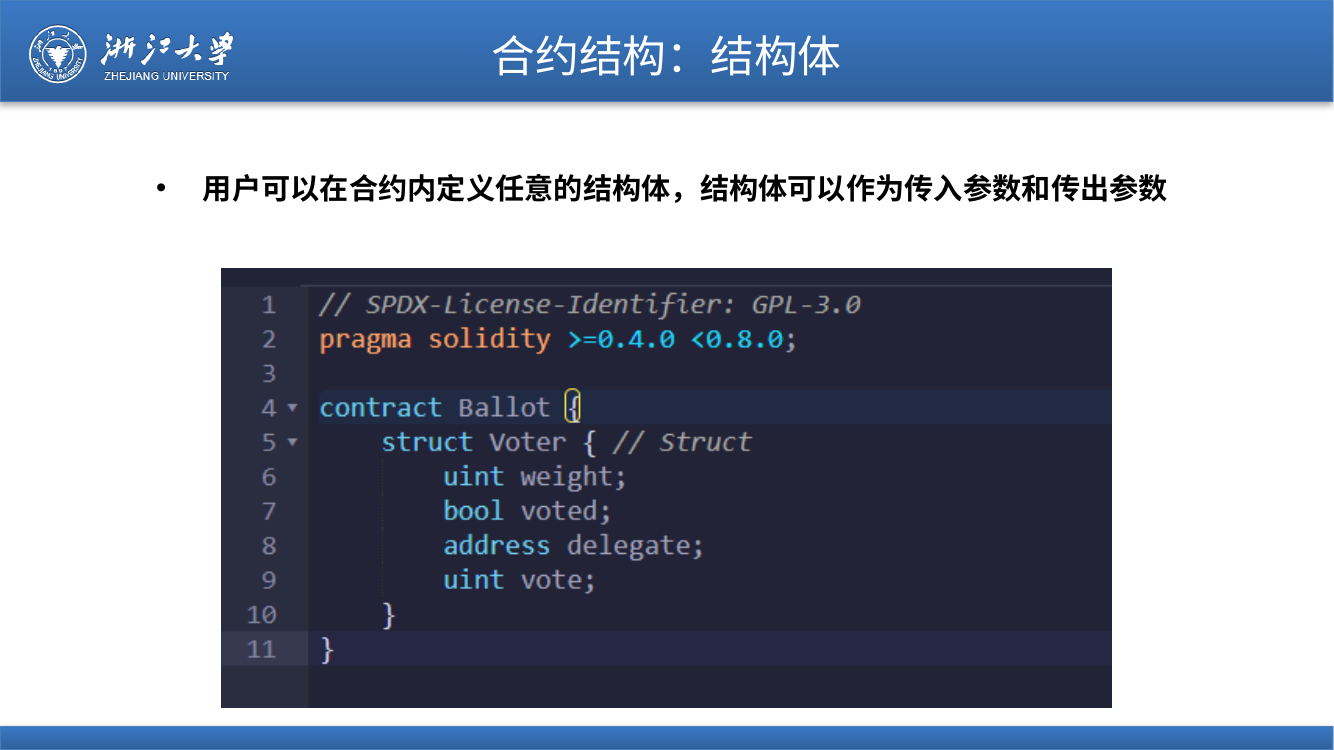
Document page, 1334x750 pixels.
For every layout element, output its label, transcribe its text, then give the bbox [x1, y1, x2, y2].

title 合约结构：结构体 [0, 19, 1334, 91]
text_box 用户可以在合约内定义任意的结构体，结构体可以作为传入参数和传出参数 [141, 162, 1195, 213]
picture [221, 268, 1113, 709]
